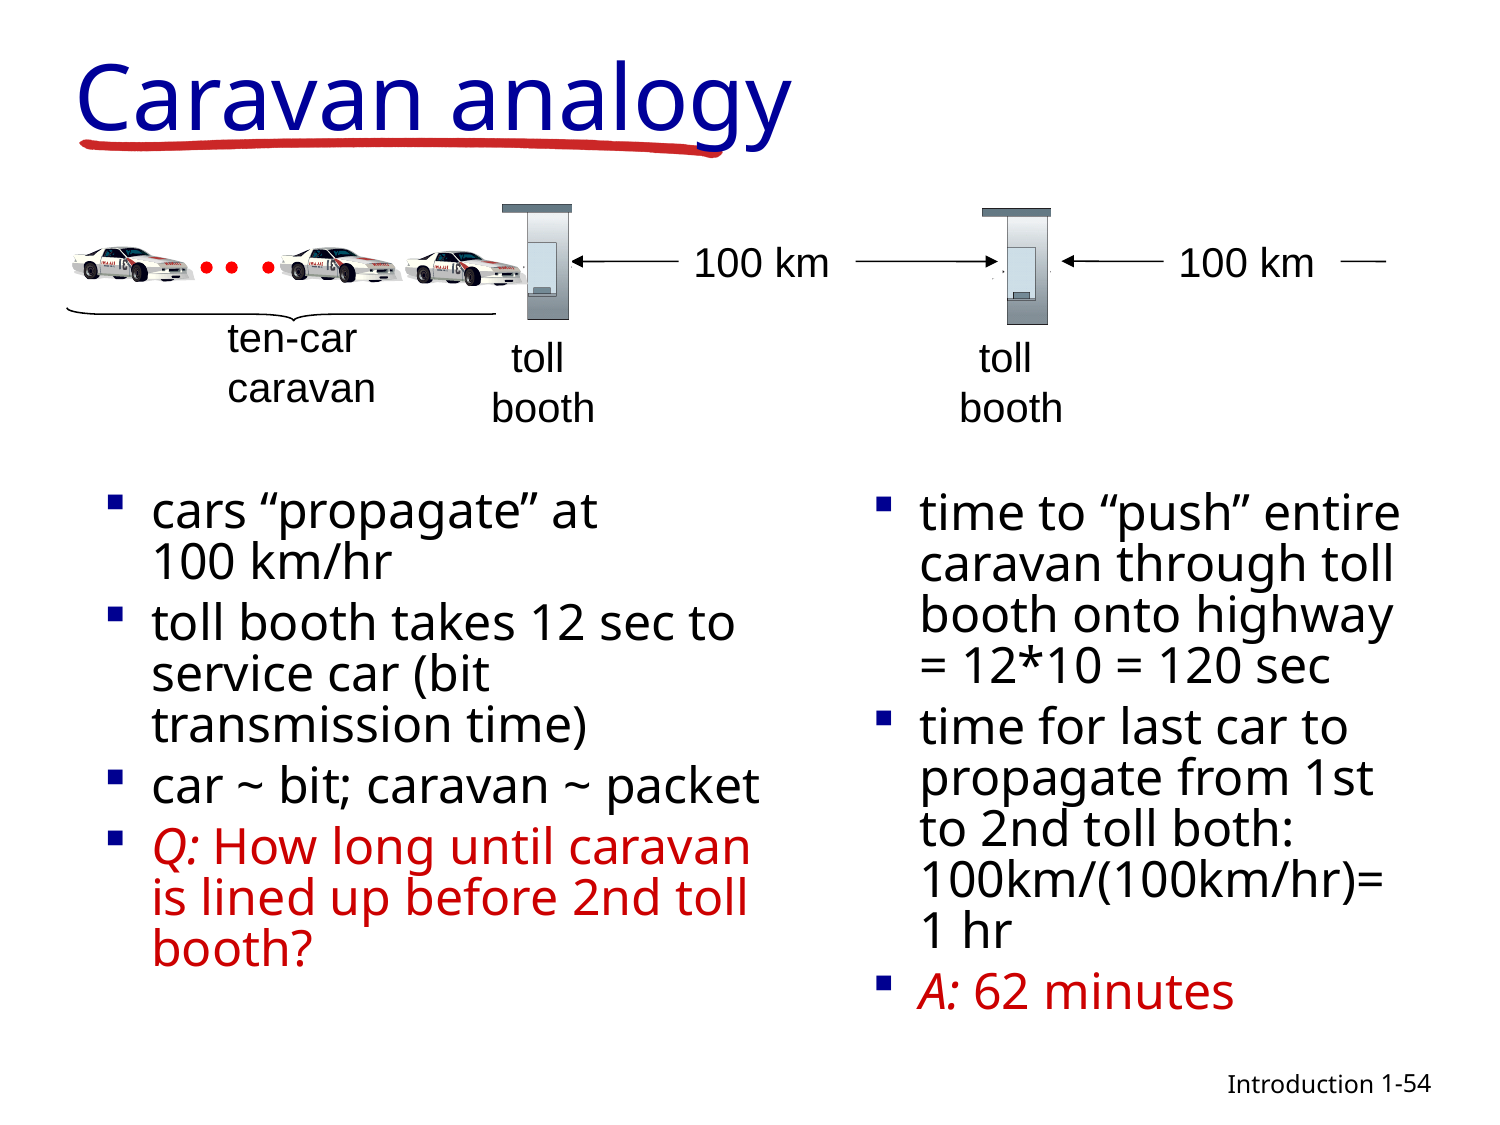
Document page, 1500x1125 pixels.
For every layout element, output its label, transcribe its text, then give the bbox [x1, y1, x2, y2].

list time to “push” entire caravan through toll booth onto highway = 12*10 = 120 sec time for last car to propagate from 1st to 2nd toll both: 100km/(100km/hr)= 1 hr A: 62 minutes [857, 482, 1436, 1035]
slide_number 1-54 [1365, 1059, 1477, 1106]
footer Introduction [914, 1060, 1391, 1109]
list cars “propagate” at 100 km/hr toll booth takes 12 sec to service car (bit transmission time) car ~ bit; caravan ~ packet Q: How long until caravan is lined up before 2nd toll booth? [88, 480, 781, 1025]
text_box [66, 195, 1387, 440]
picture [76, 132, 731, 164]
title Caravan analogy [59, 0, 1335, 188]
